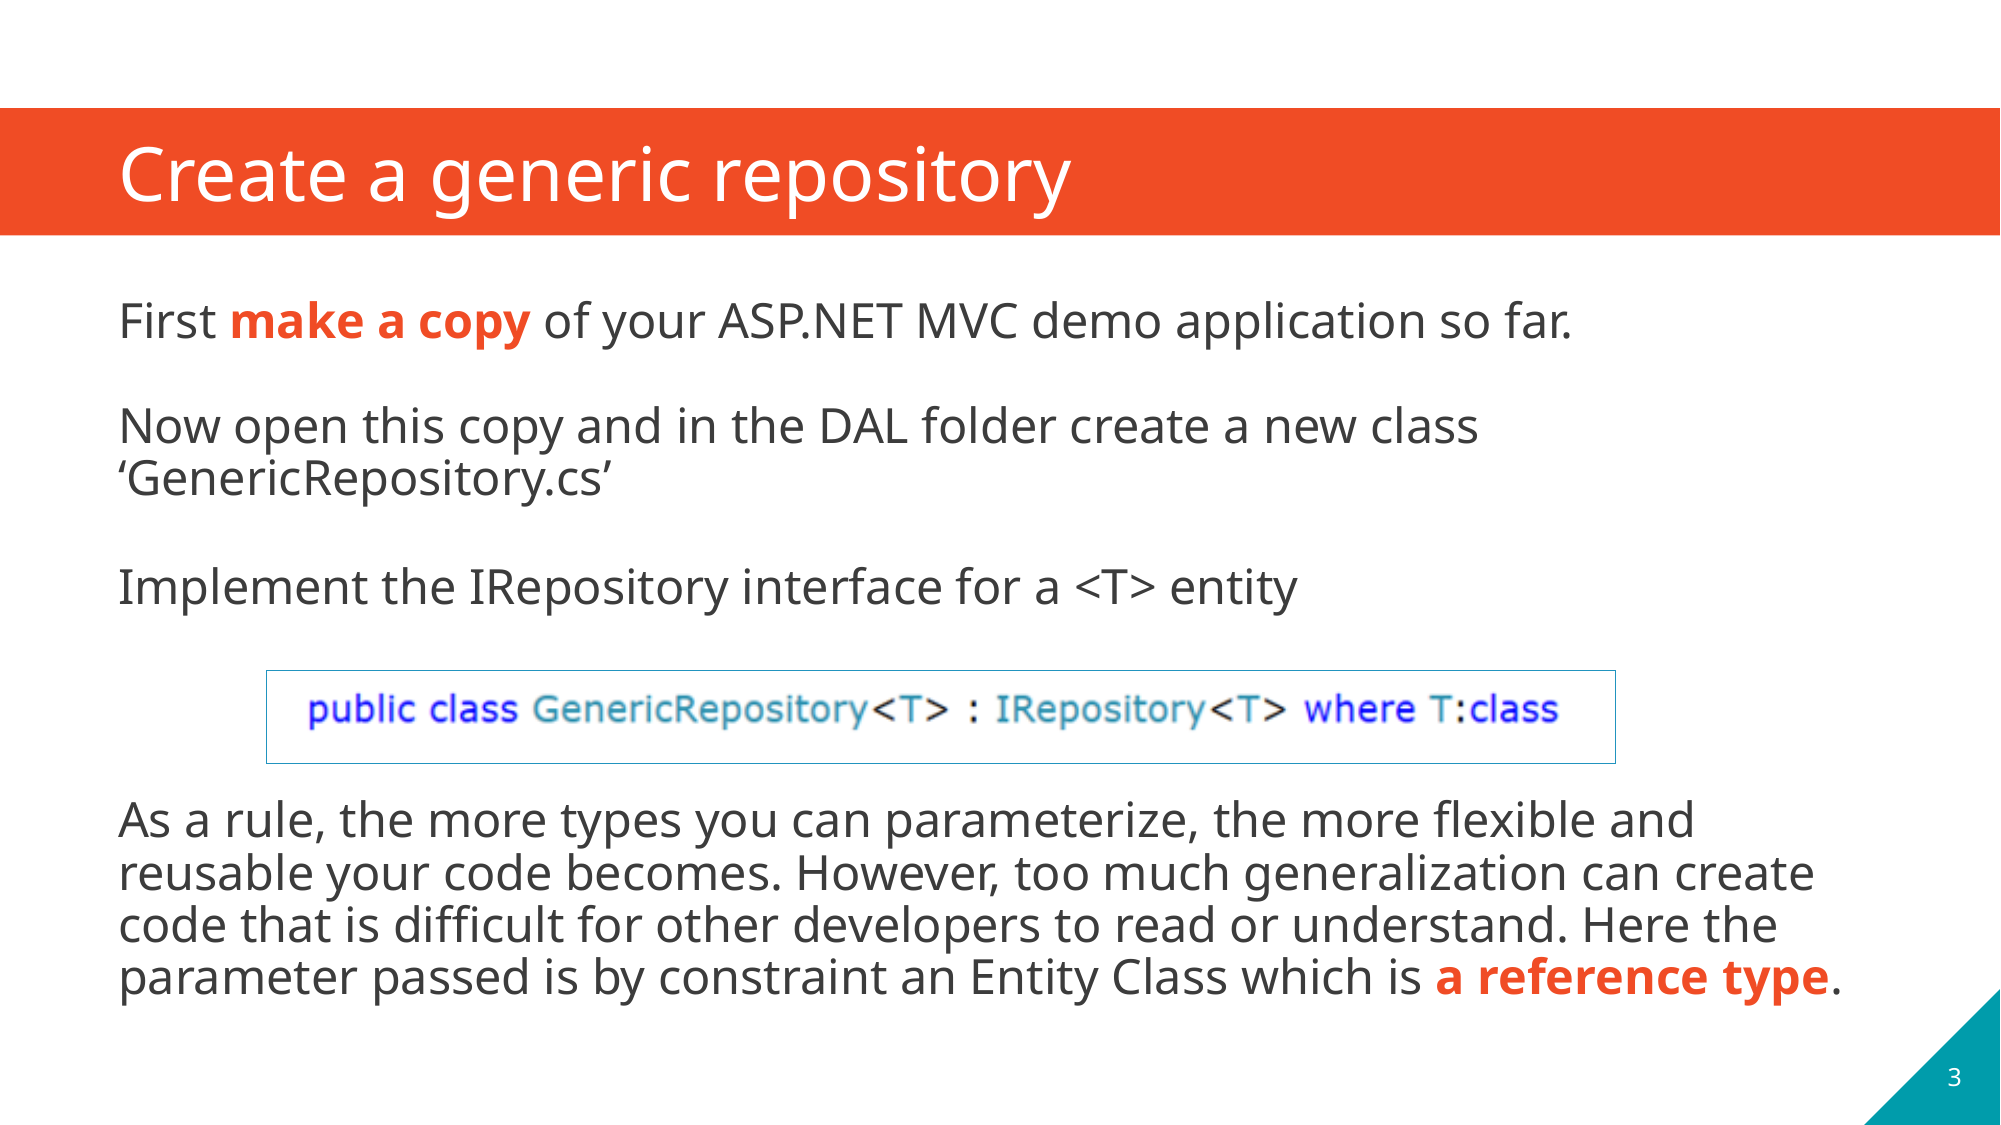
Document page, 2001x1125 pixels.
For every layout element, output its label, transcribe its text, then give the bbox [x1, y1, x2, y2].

list First make a copy of your ASP.NET MVC demo application so far. Now open this copy and in the DAL folder create a new class ‘GenericRepository.cs’ Implement the IRepository interface for a <T> entity As a rule, the more types you can parameterize, the more flexible and reusable your code becomes. However, too much generalization can create code that is difficult for other developers to read or understand. Here the parameter passed is by constraint an Entity Class which is a reference type. [0, 237, 2000, 1104]
picture [266, 670, 1616, 764]
slide_number 3 [1862, 987, 2000, 1125]
title Create a generic repository [0, 108, 2000, 236]
